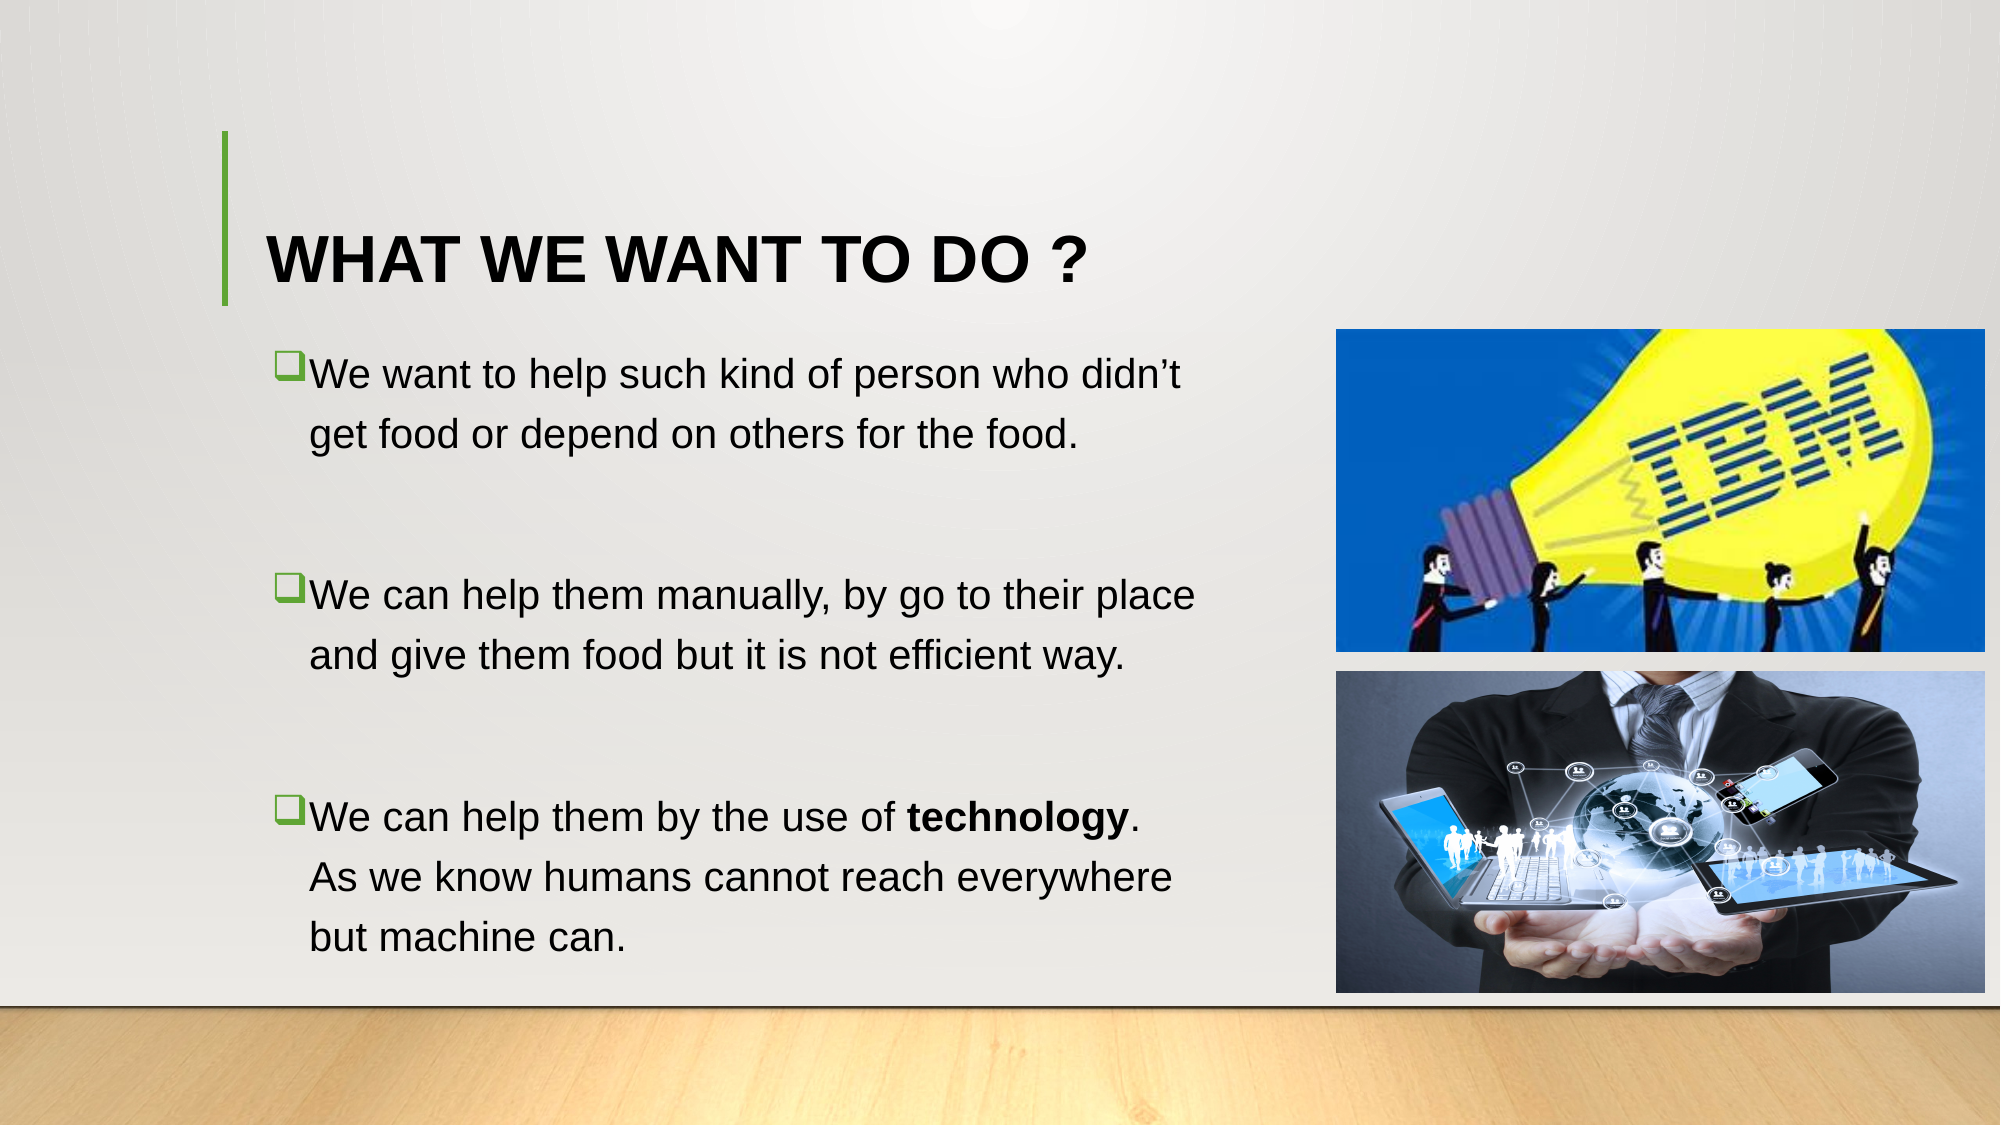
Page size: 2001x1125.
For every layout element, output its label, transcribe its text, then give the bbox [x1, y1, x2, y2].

picture [0, 1006, 2000, 1125]
picture [1336, 328, 1985, 652]
list We want to help such kind of person who didn’t get food or depend on others for the food. We can help them manually, by go to their place and give them food but it is not efficient way. We can help them by the use of technology. As we know humans cannot reach everywhere but machine can. [256, 329, 1213, 896]
picture [1336, 671, 1985, 994]
title WHAT WE WANT TO DO ? [251, 131, 1814, 305]
